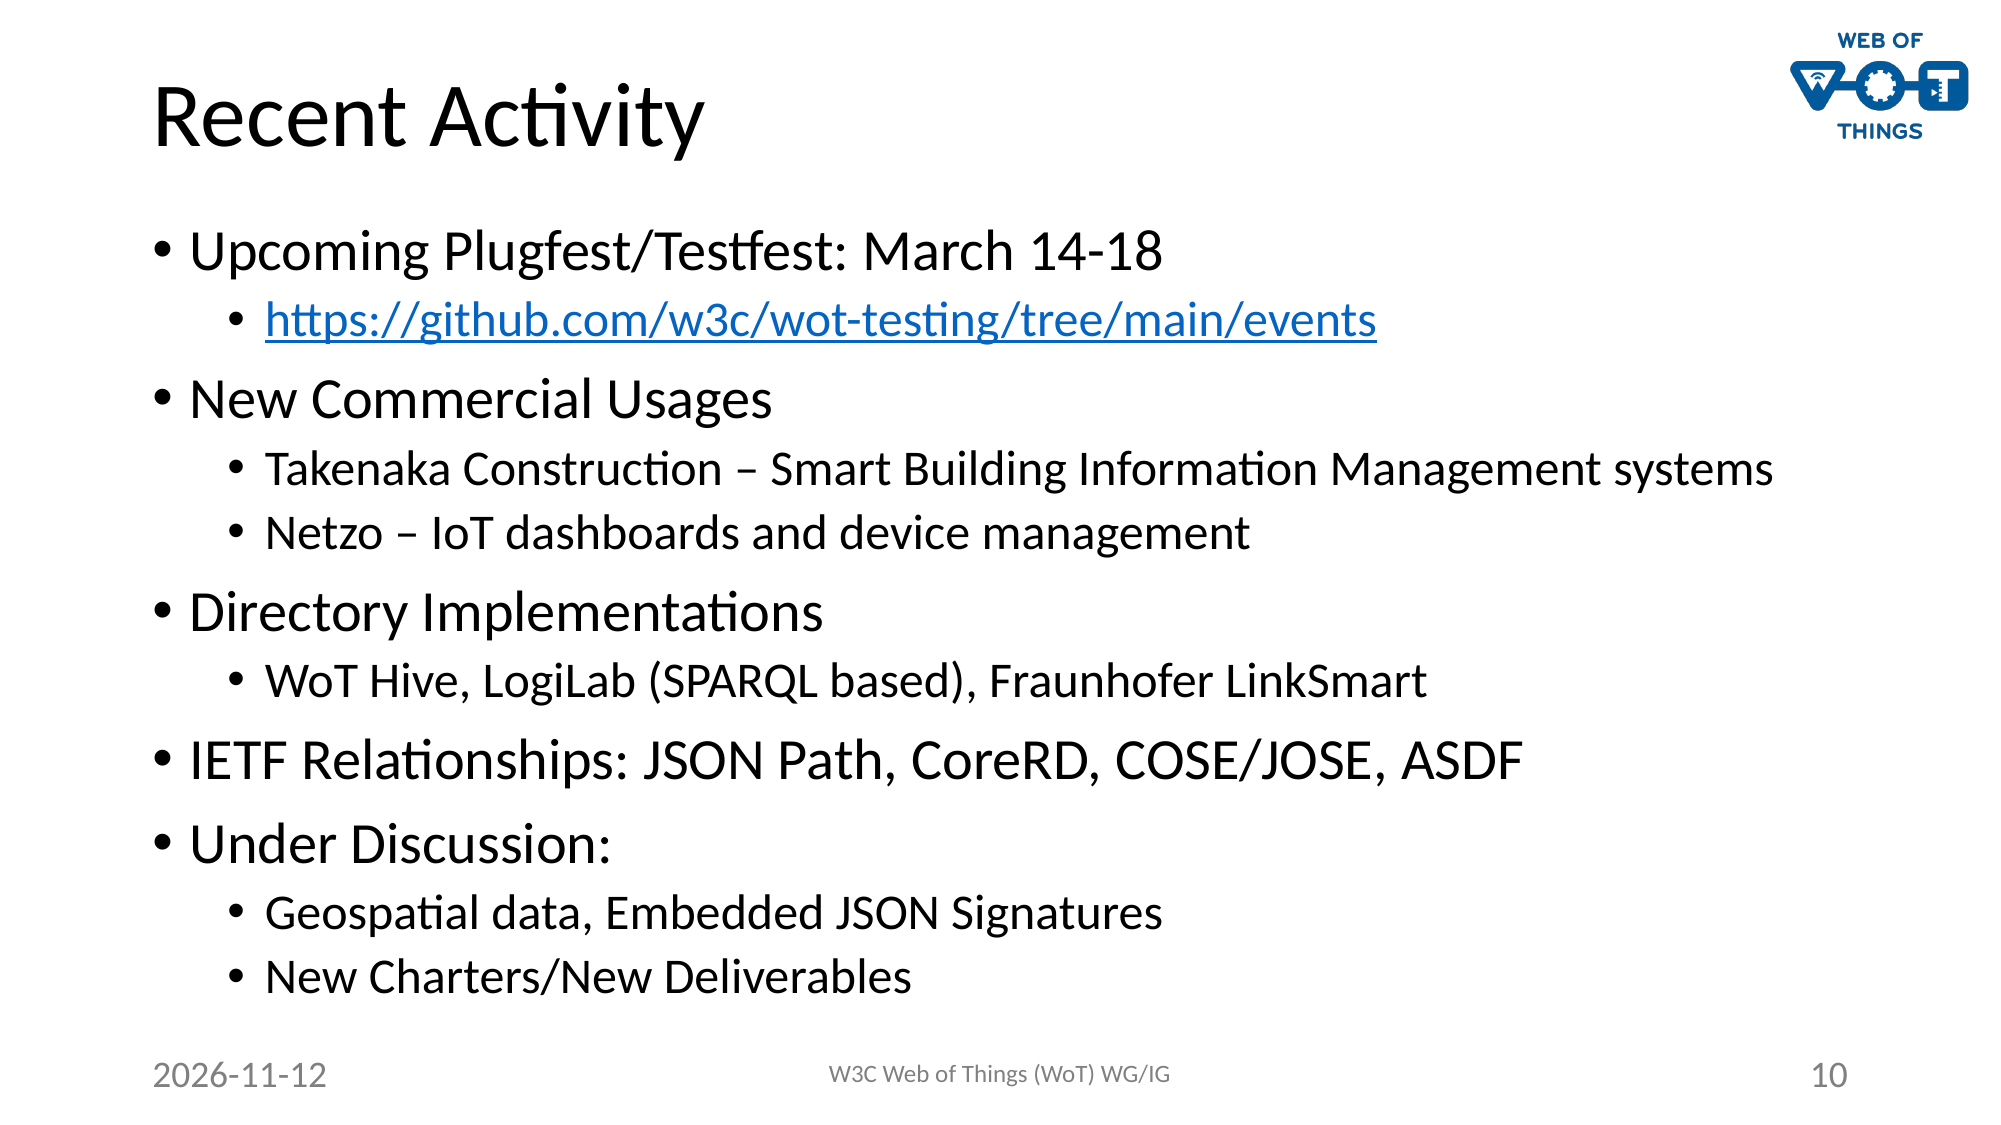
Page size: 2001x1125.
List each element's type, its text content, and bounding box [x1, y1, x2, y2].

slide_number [137, 1042, 588, 1103]
footer W3C Web of Things (WoT) WG/IG [662, 1042, 1338, 1103]
slide_number 10 [1412, 1042, 1863, 1103]
title Recent Activity [137, 59, 1863, 212]
list Upcoming Plugfest/Testfest: March 14-18 https://github.com/w3c/wot-testing/tree/main/events New Commercial Usages Takenaka Construction – Smart Building Information Management systems Netzo – IoT dashboards and device management Directory Implementations WoT Hive, LogiLab (SPARQL based), Fraunhofer LinkSmart IETF Relationships: JSON Path, CoreRD, COSE/JOSE, ASDF Under Discussion: Geospatial data, Embedded JSON Signatures New Charters/New Deliverables [137, 212, 1863, 1014]
picture [1773, 22, 1985, 149]
